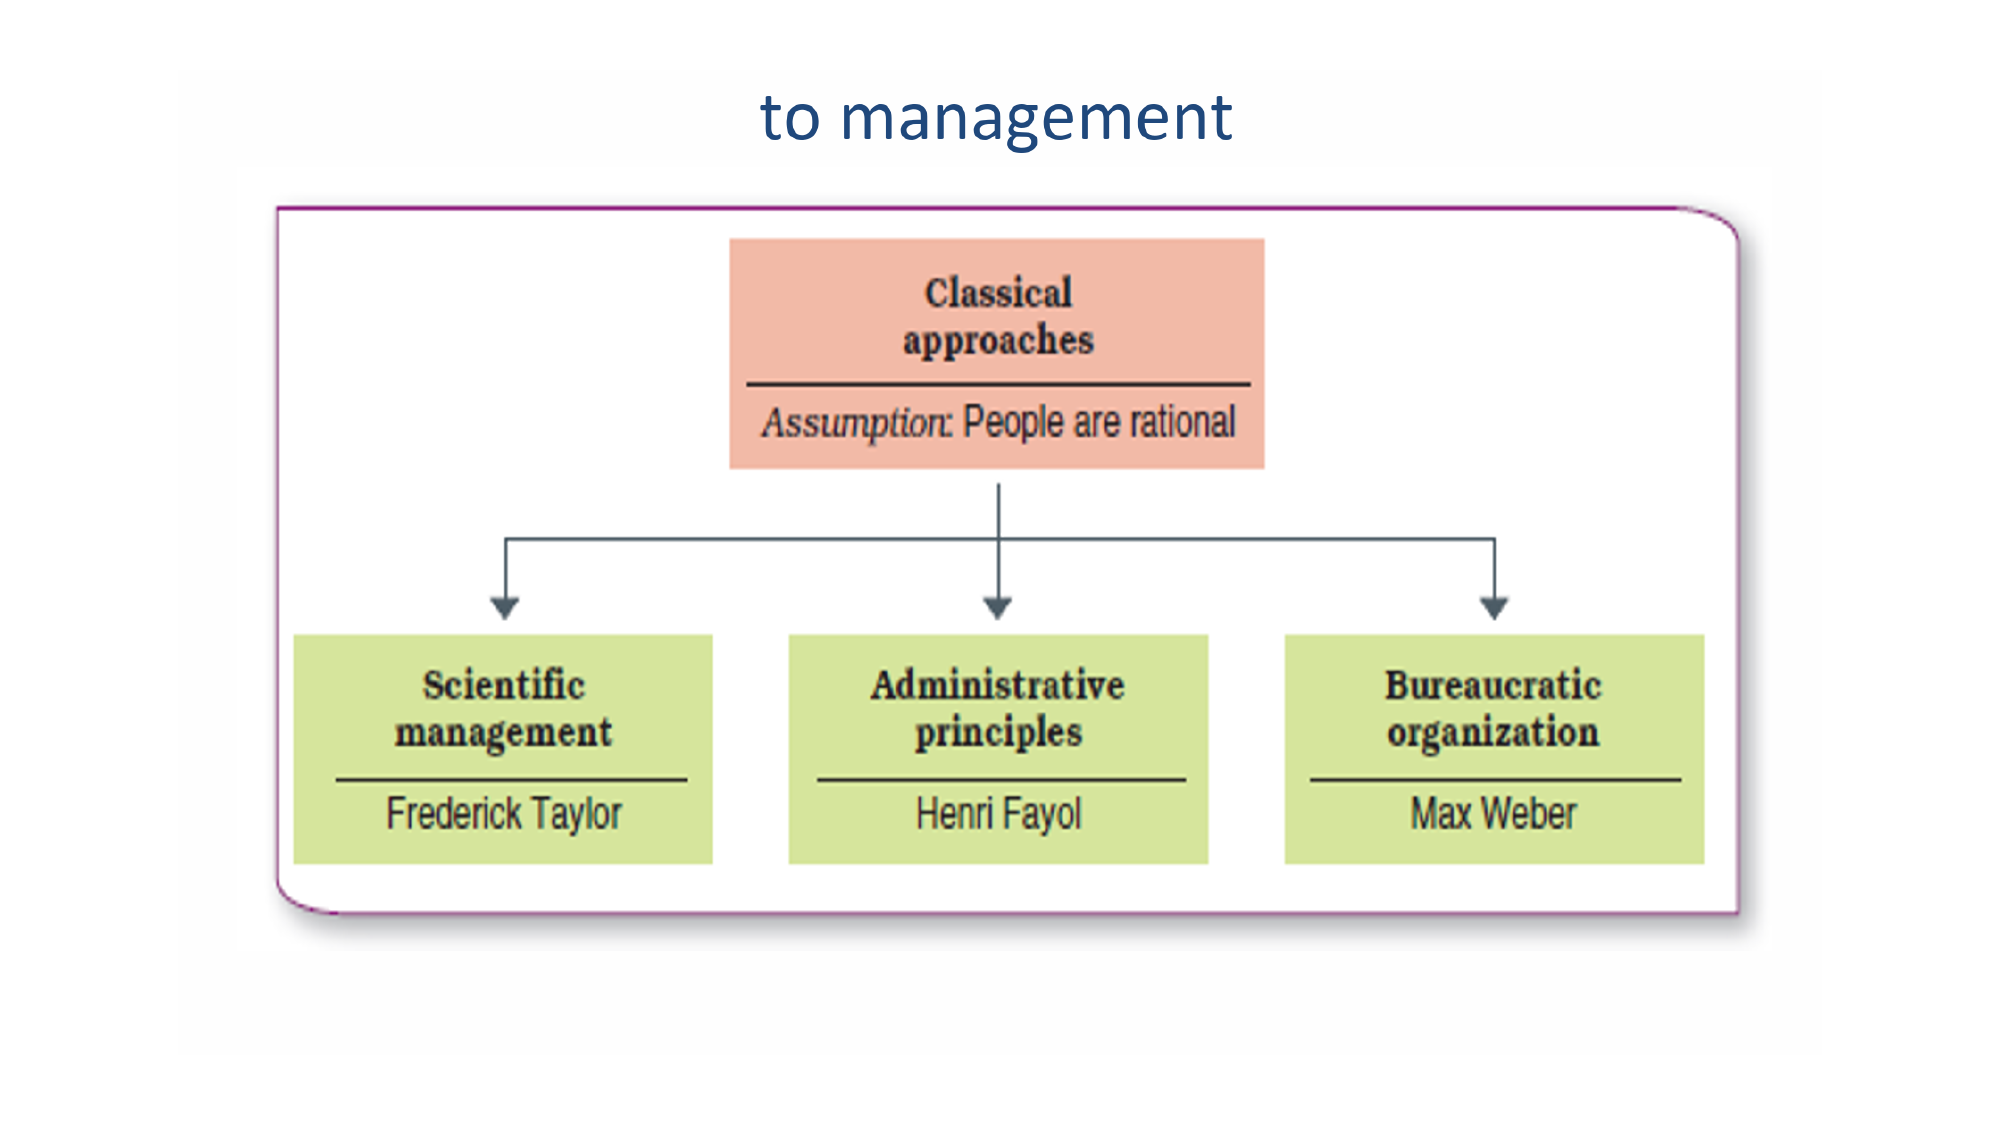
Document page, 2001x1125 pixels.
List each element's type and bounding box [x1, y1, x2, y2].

picture [178, 70, 1822, 1055]
